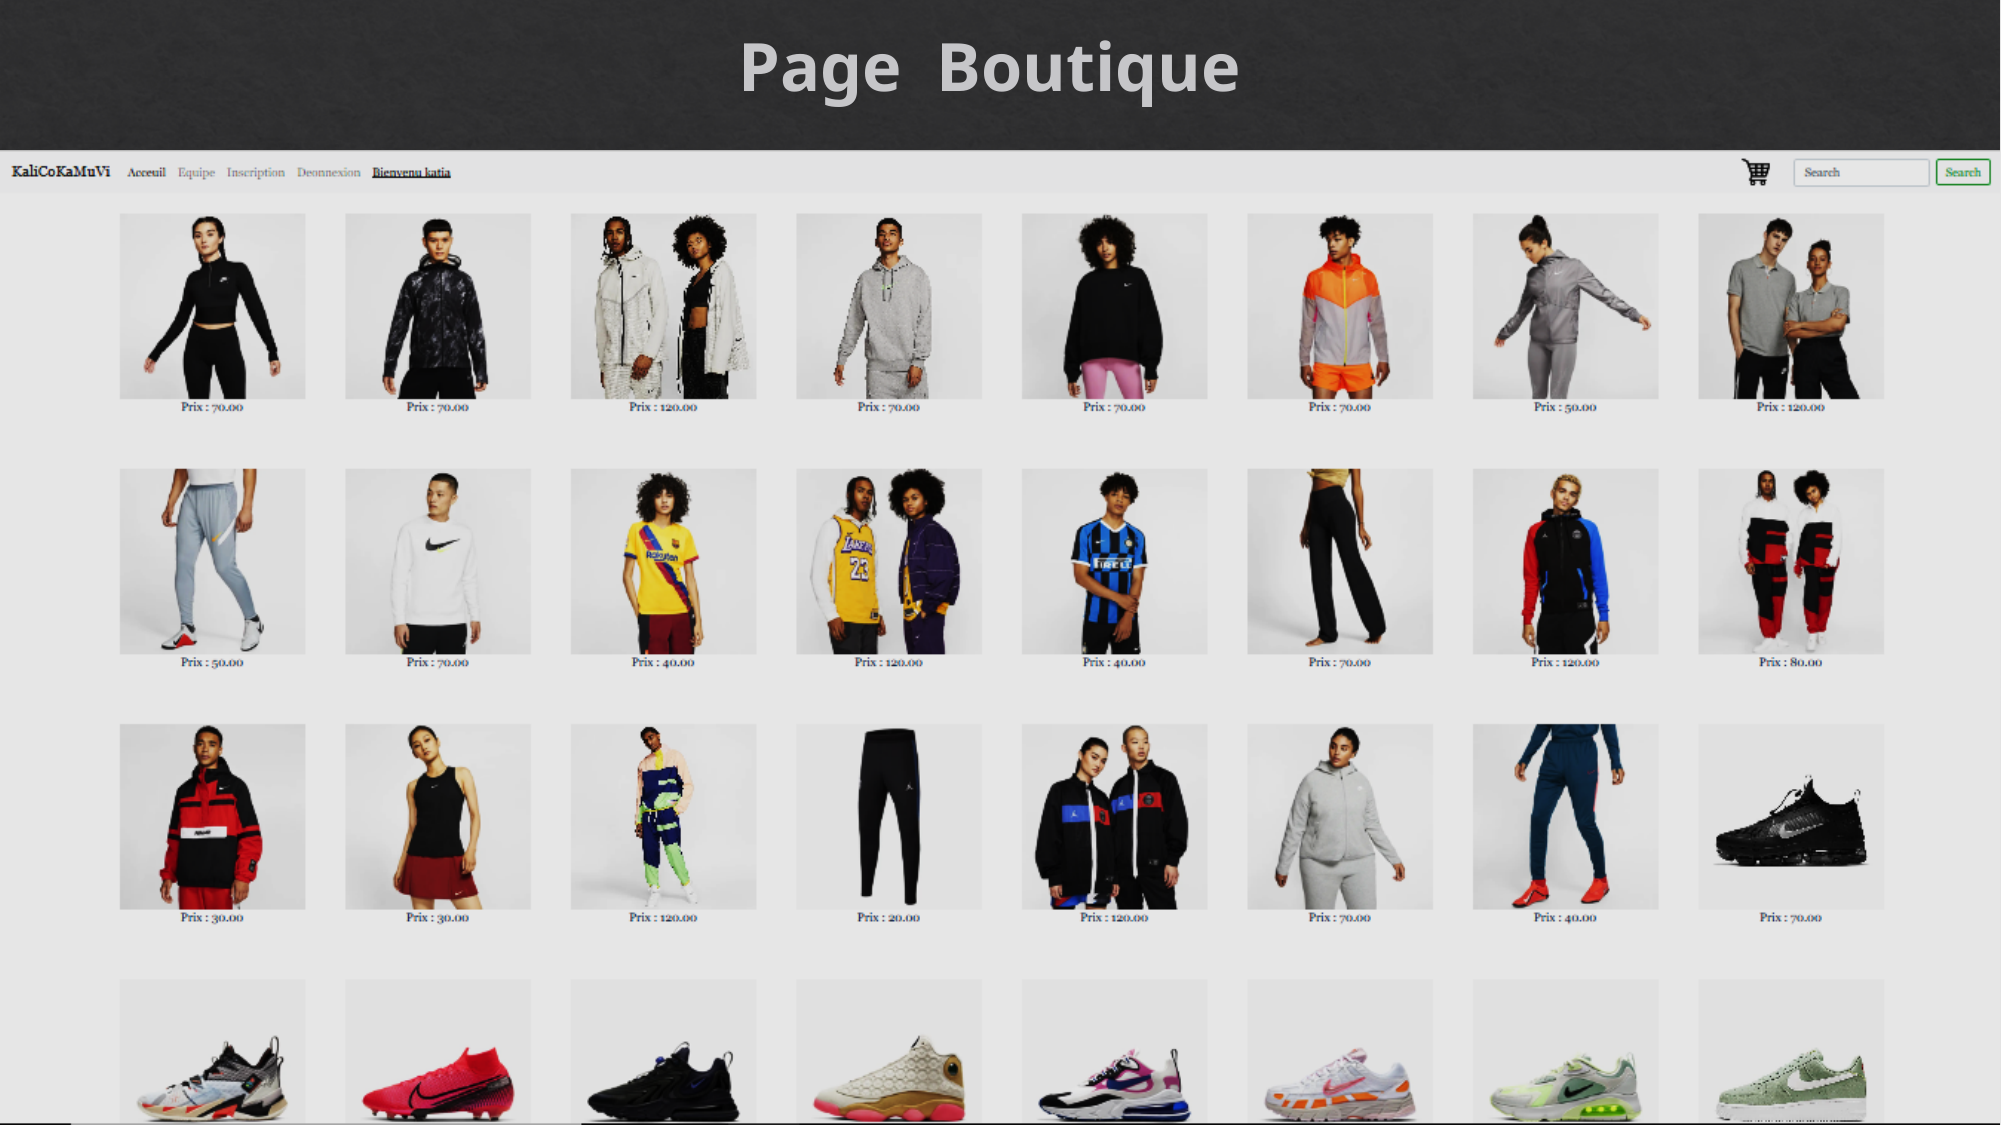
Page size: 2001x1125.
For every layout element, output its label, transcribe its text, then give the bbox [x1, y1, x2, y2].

picture [0, 149, 2000, 1125]
text_box Page Boutique [723, 17, 1320, 112]
